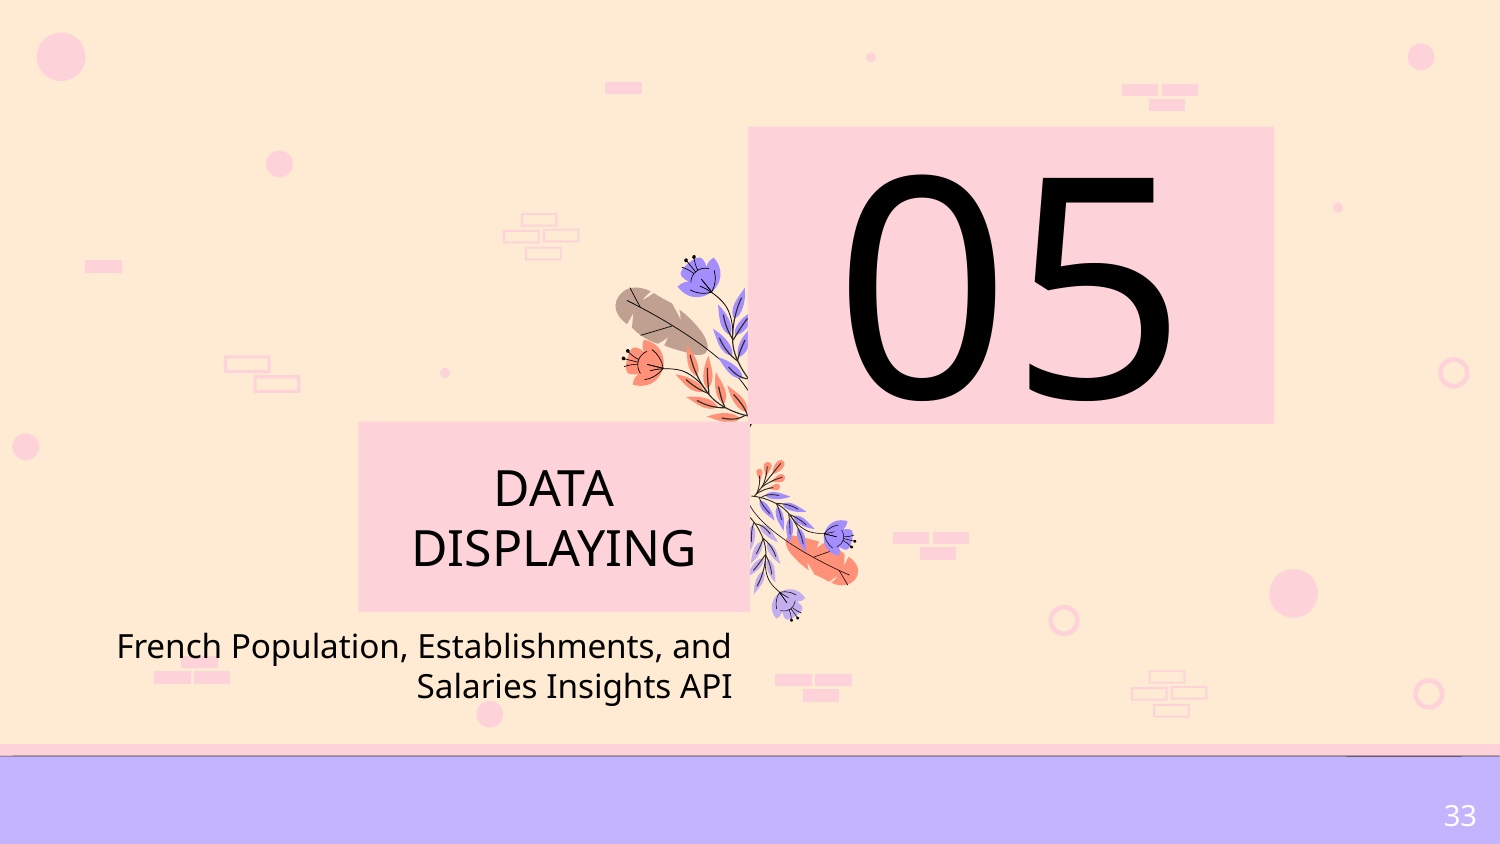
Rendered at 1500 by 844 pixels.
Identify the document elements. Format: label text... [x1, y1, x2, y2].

title DATA DISPLAYING [358, 421, 696, 613]
subtitle French Population, Establishments, and Salaries Insights API [83, 615, 748, 715]
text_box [612, 229, 815, 465]
title 05 [747, 126, 1274, 424]
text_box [701, 459, 870, 642]
text_box 33 [1429, 790, 1493, 840]
